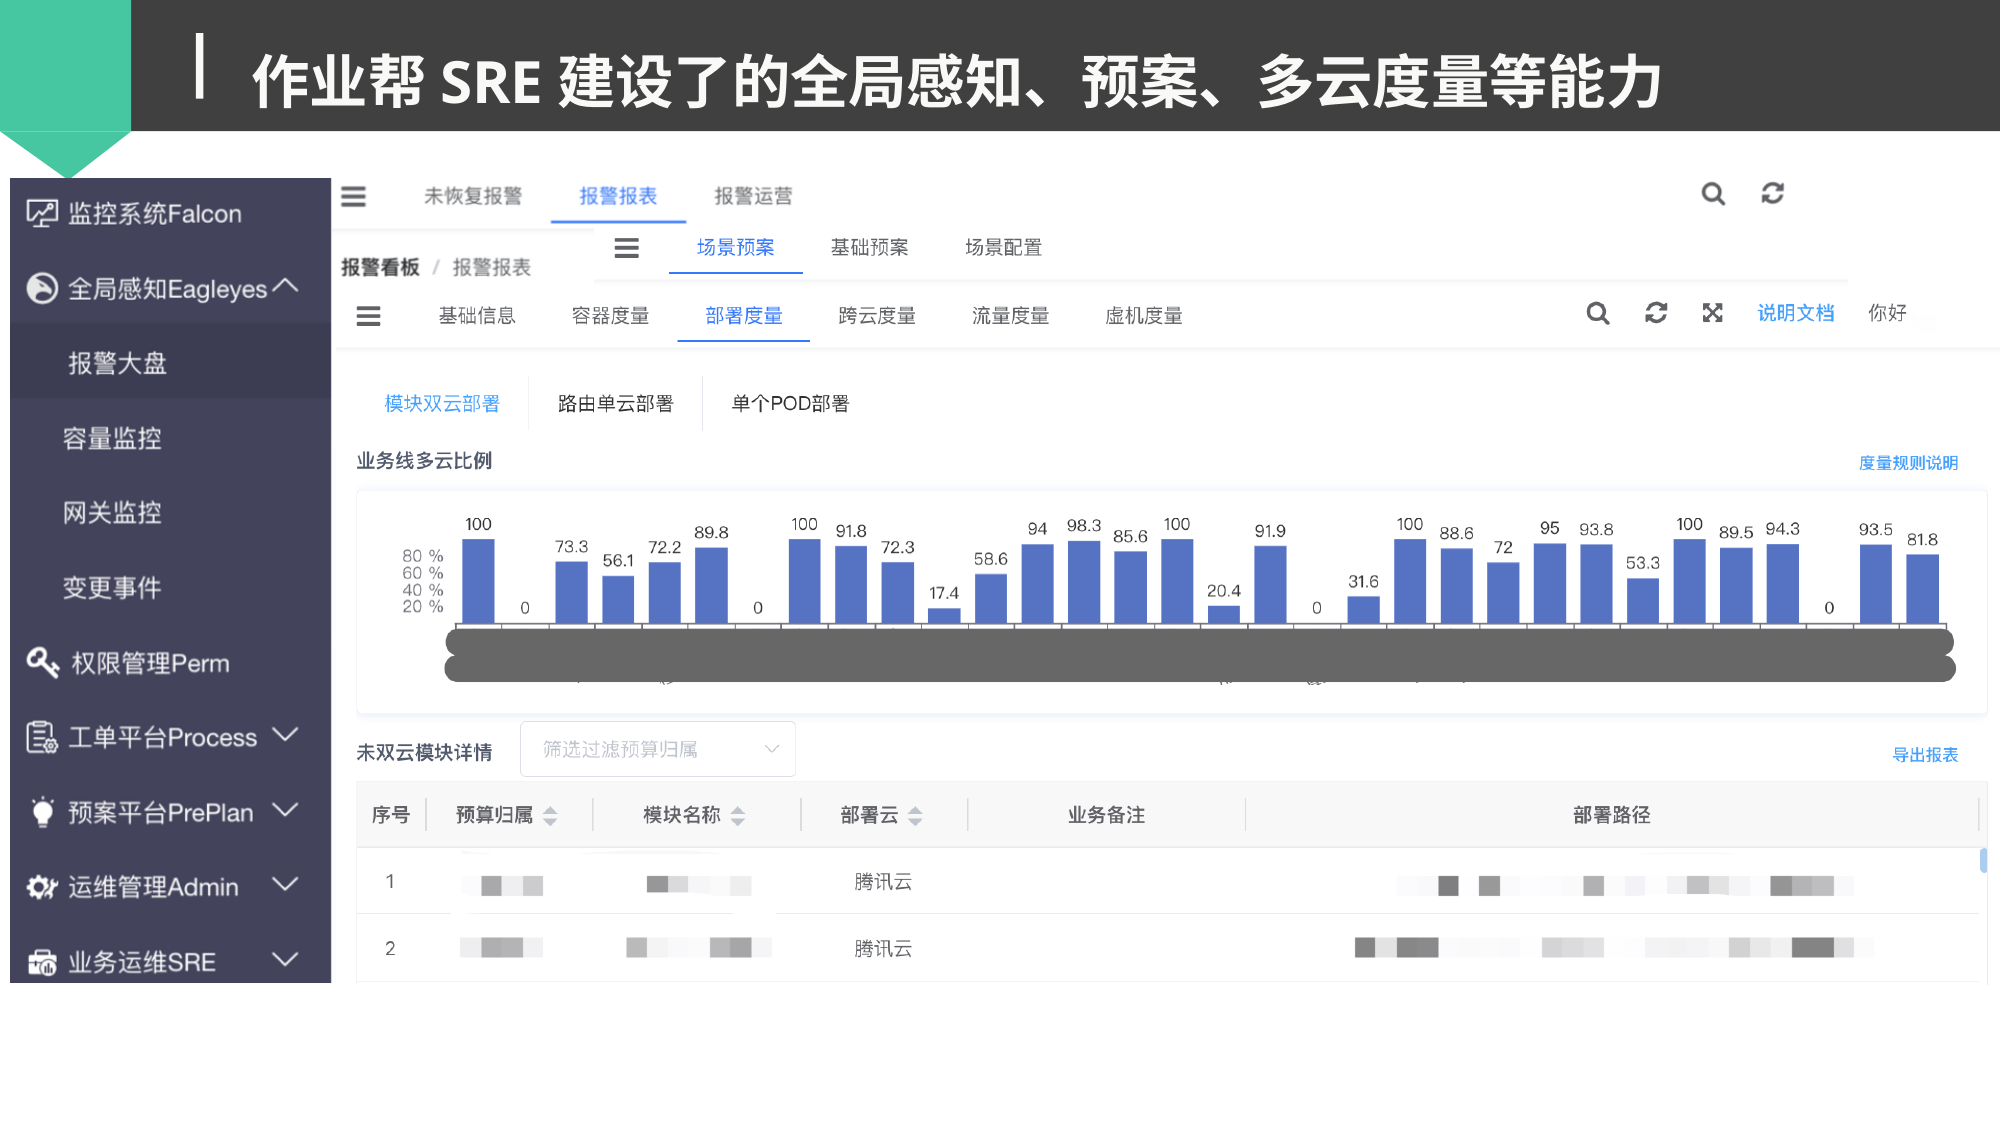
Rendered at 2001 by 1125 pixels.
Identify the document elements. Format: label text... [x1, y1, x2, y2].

text_box 作业帮SRE建设了的全局感知、预案、多云度量等能力 [236, 3, 1679, 123]
picture [10, 178, 2000, 985]
